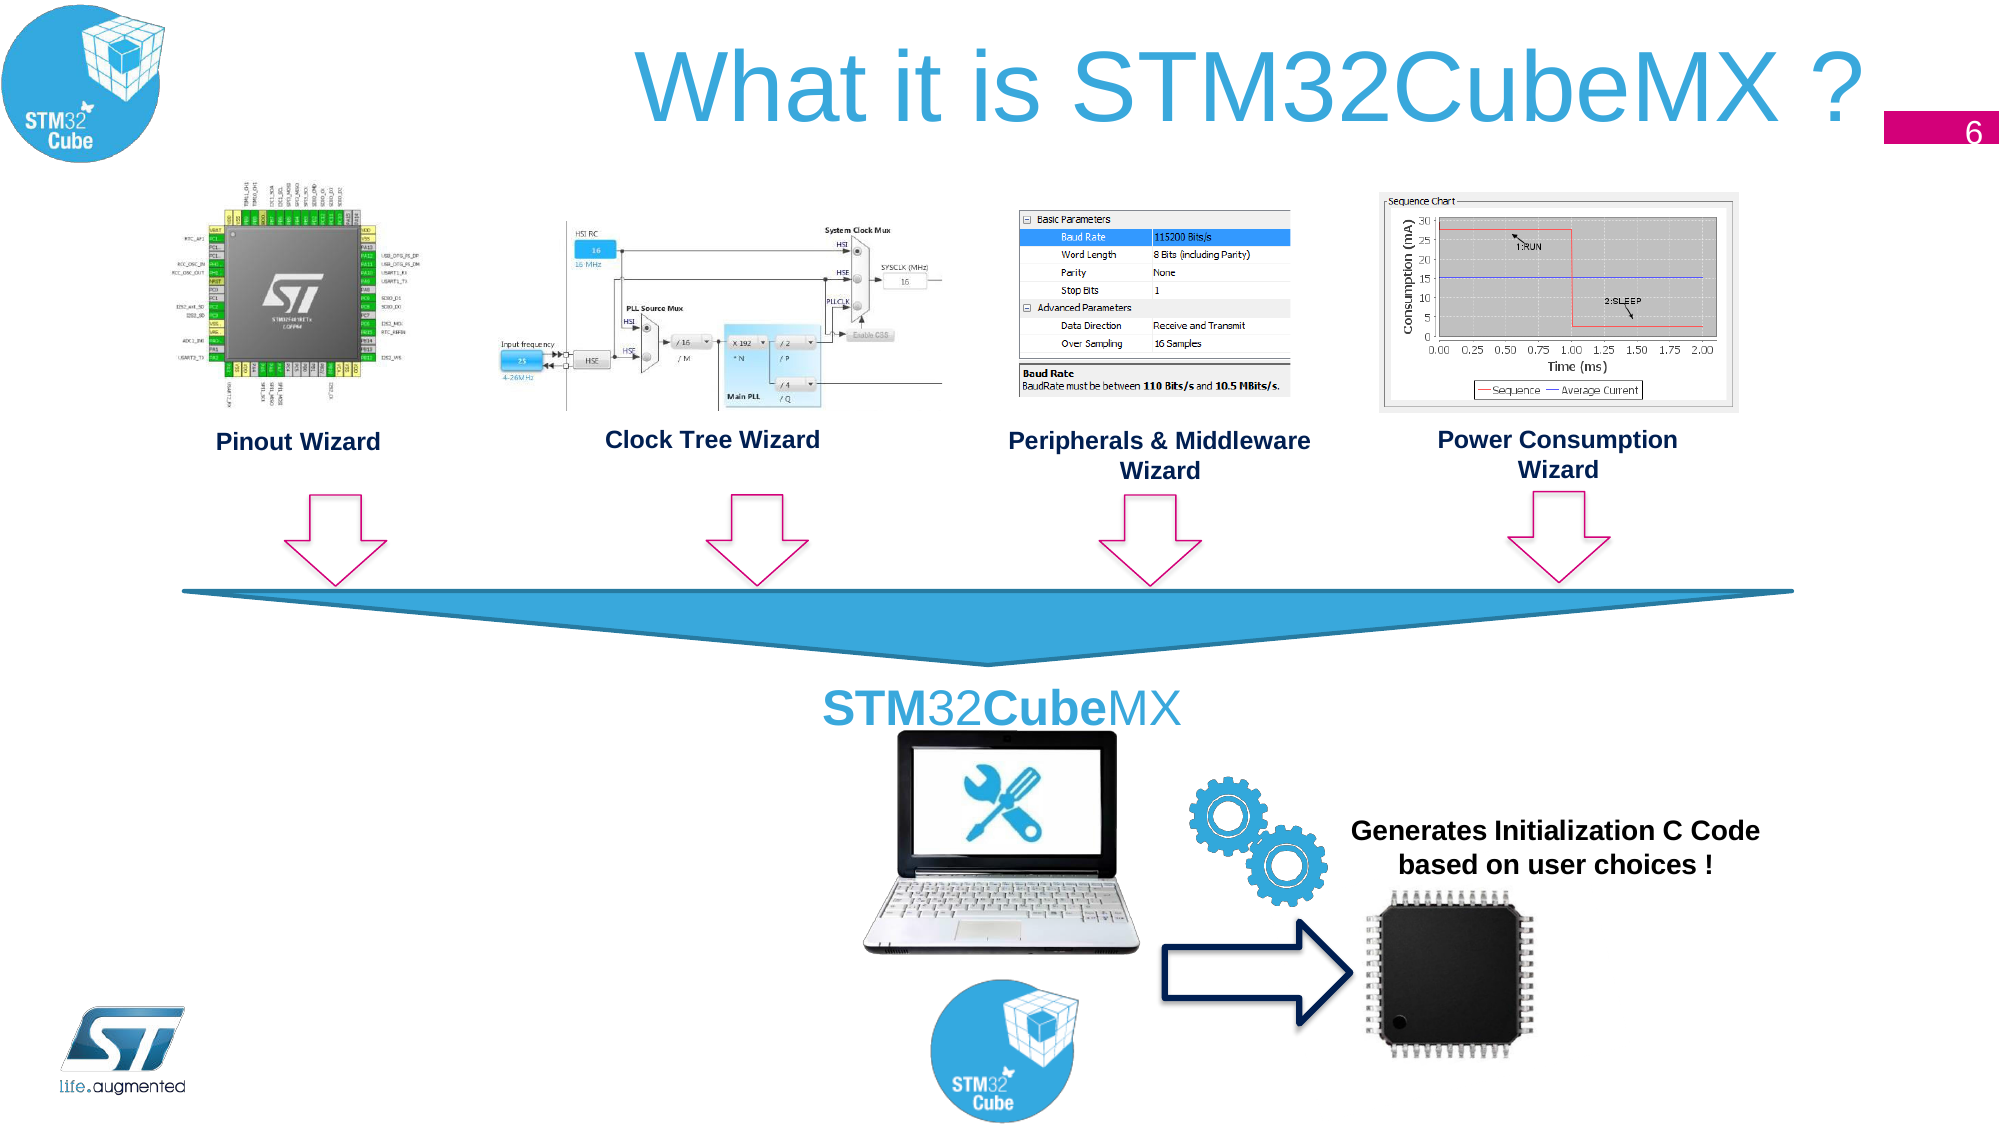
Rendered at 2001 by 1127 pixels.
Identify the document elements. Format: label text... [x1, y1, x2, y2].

text_box [0, 0, 166, 166]
text_box [1507, 491, 1611, 583]
text_box [1884, 111, 1962, 144]
text_box [275, 490, 396, 591]
text_box Peripherals & Middleware Wizard [1006, 424, 1316, 485]
text_box [157, 173, 434, 414]
text_box [284, 495, 387, 587]
text_box [1269, 881, 1630, 1121]
text_box Generates Initialization C Code based on user choices ! [1369, 812, 1768, 881]
text_box [498, 221, 943, 411]
text_box [1099, 495, 1202, 587]
text_box What it is STM32CubeMX ? [632, 21, 1869, 142]
text_box [1379, 192, 1739, 413]
text_box [1090, 490, 1211, 591]
text_box 6 [1962, 110, 1986, 151]
text_box [961, 761, 1044, 844]
text_box [1986, 111, 2000, 144]
text_box [1018, 210, 1291, 397]
text_box [183, 591, 1793, 666]
text_box [819, 706, 1186, 981]
text_box [1498, 487, 1620, 591]
text_box Power Consumption Wizard [1435, 423, 1683, 484]
text_box [706, 494, 809, 586]
text_box Clock Tree Wizard [603, 423, 823, 454]
text_box Pinout Wizard [213, 425, 386, 456]
text_box STM32CubeMX [820, 675, 1186, 706]
text_box [1154, 910, 1362, 1042]
text_box [1164, 921, 1351, 1024]
text_box [929, 981, 1080, 1126]
text_box [1157, 766, 1369, 914]
text_box [697, 490, 818, 591]
picture [49, 995, 196, 1103]
